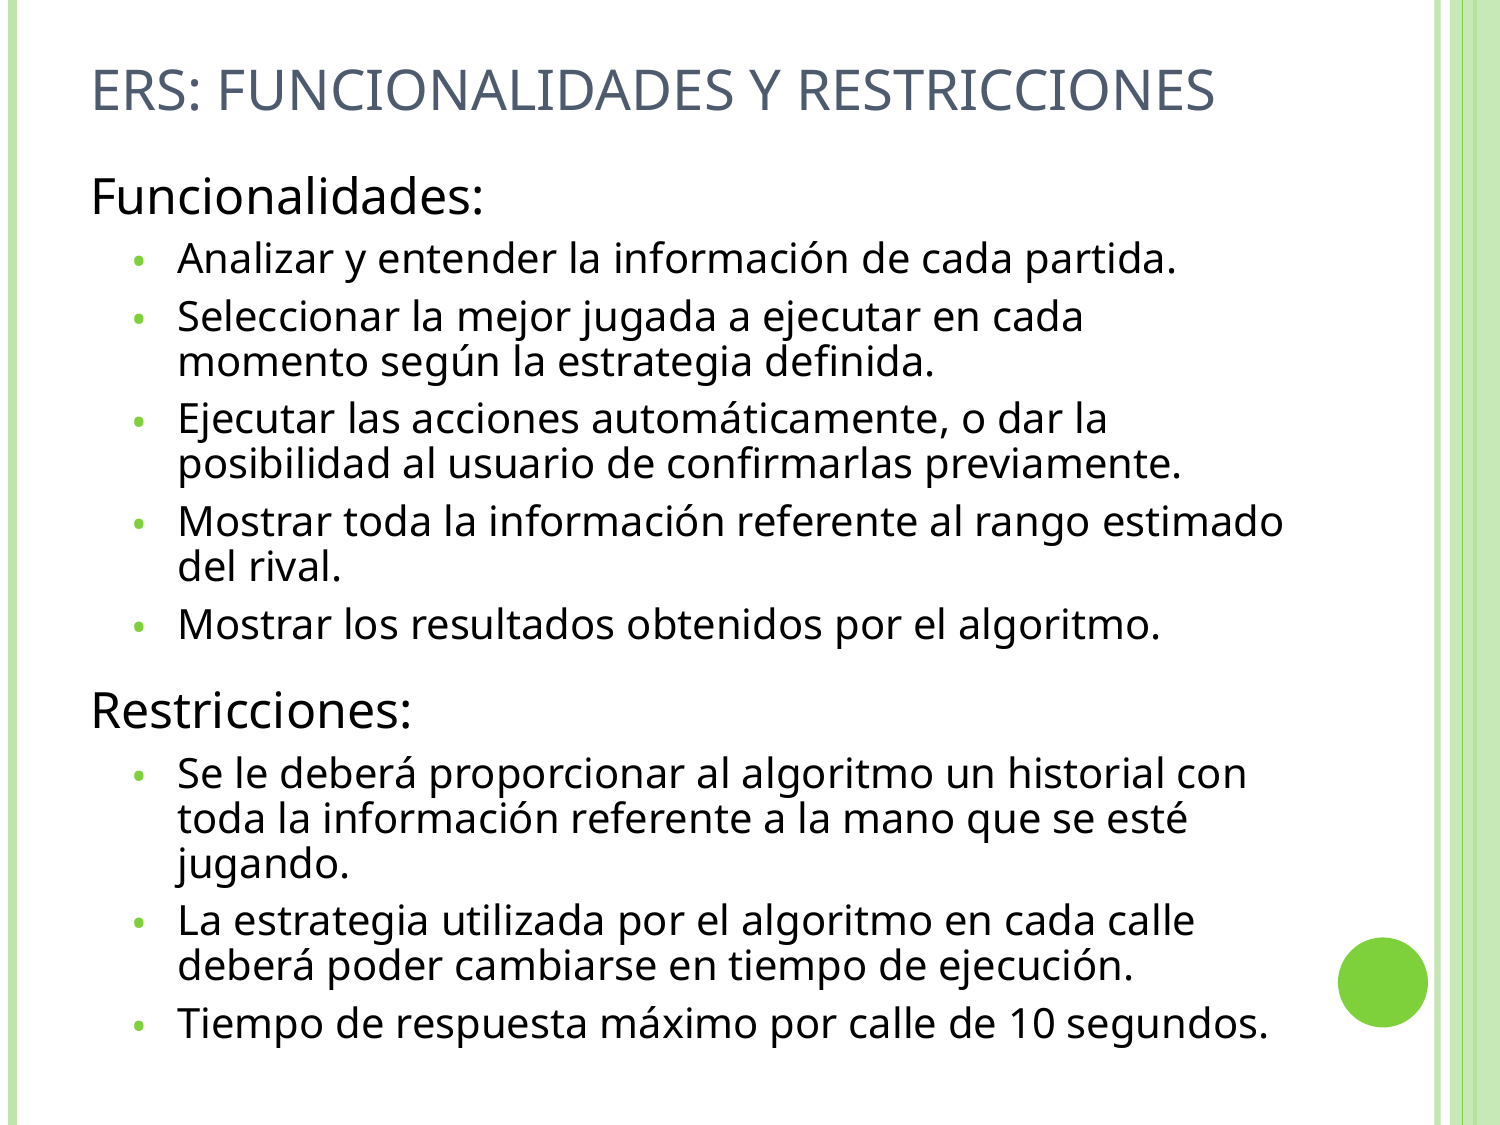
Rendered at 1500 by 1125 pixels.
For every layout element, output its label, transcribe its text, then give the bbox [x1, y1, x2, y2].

list Funcionalidades: Analizar y entender la información de cada partida. Seleccionar la mejor jugada a ejecutar en cada momento según la estrategia definida. Ejecutar las acciones automáticamente, o dar la posibilidad al usuario de confirmarlas previamente. Mostrar toda la información referente al rango estimado del rival. Mostrar los resultados obtenidos por el algoritmo. Restricciones: Se le deberá proporcionar al algoritmo un historial con toda la información referente a la mano que se esté jugando. La estrategia utilizada por el algoritmo en cada calle deberá poder cambiarse en tiempo de ejecución. Tiempo de respuesta máximo por calle de 10 segundos. [75, 164, 1300, 1062]
title ERS: Funcionalidades y Restricciones [75, 45, 1300, 129]
